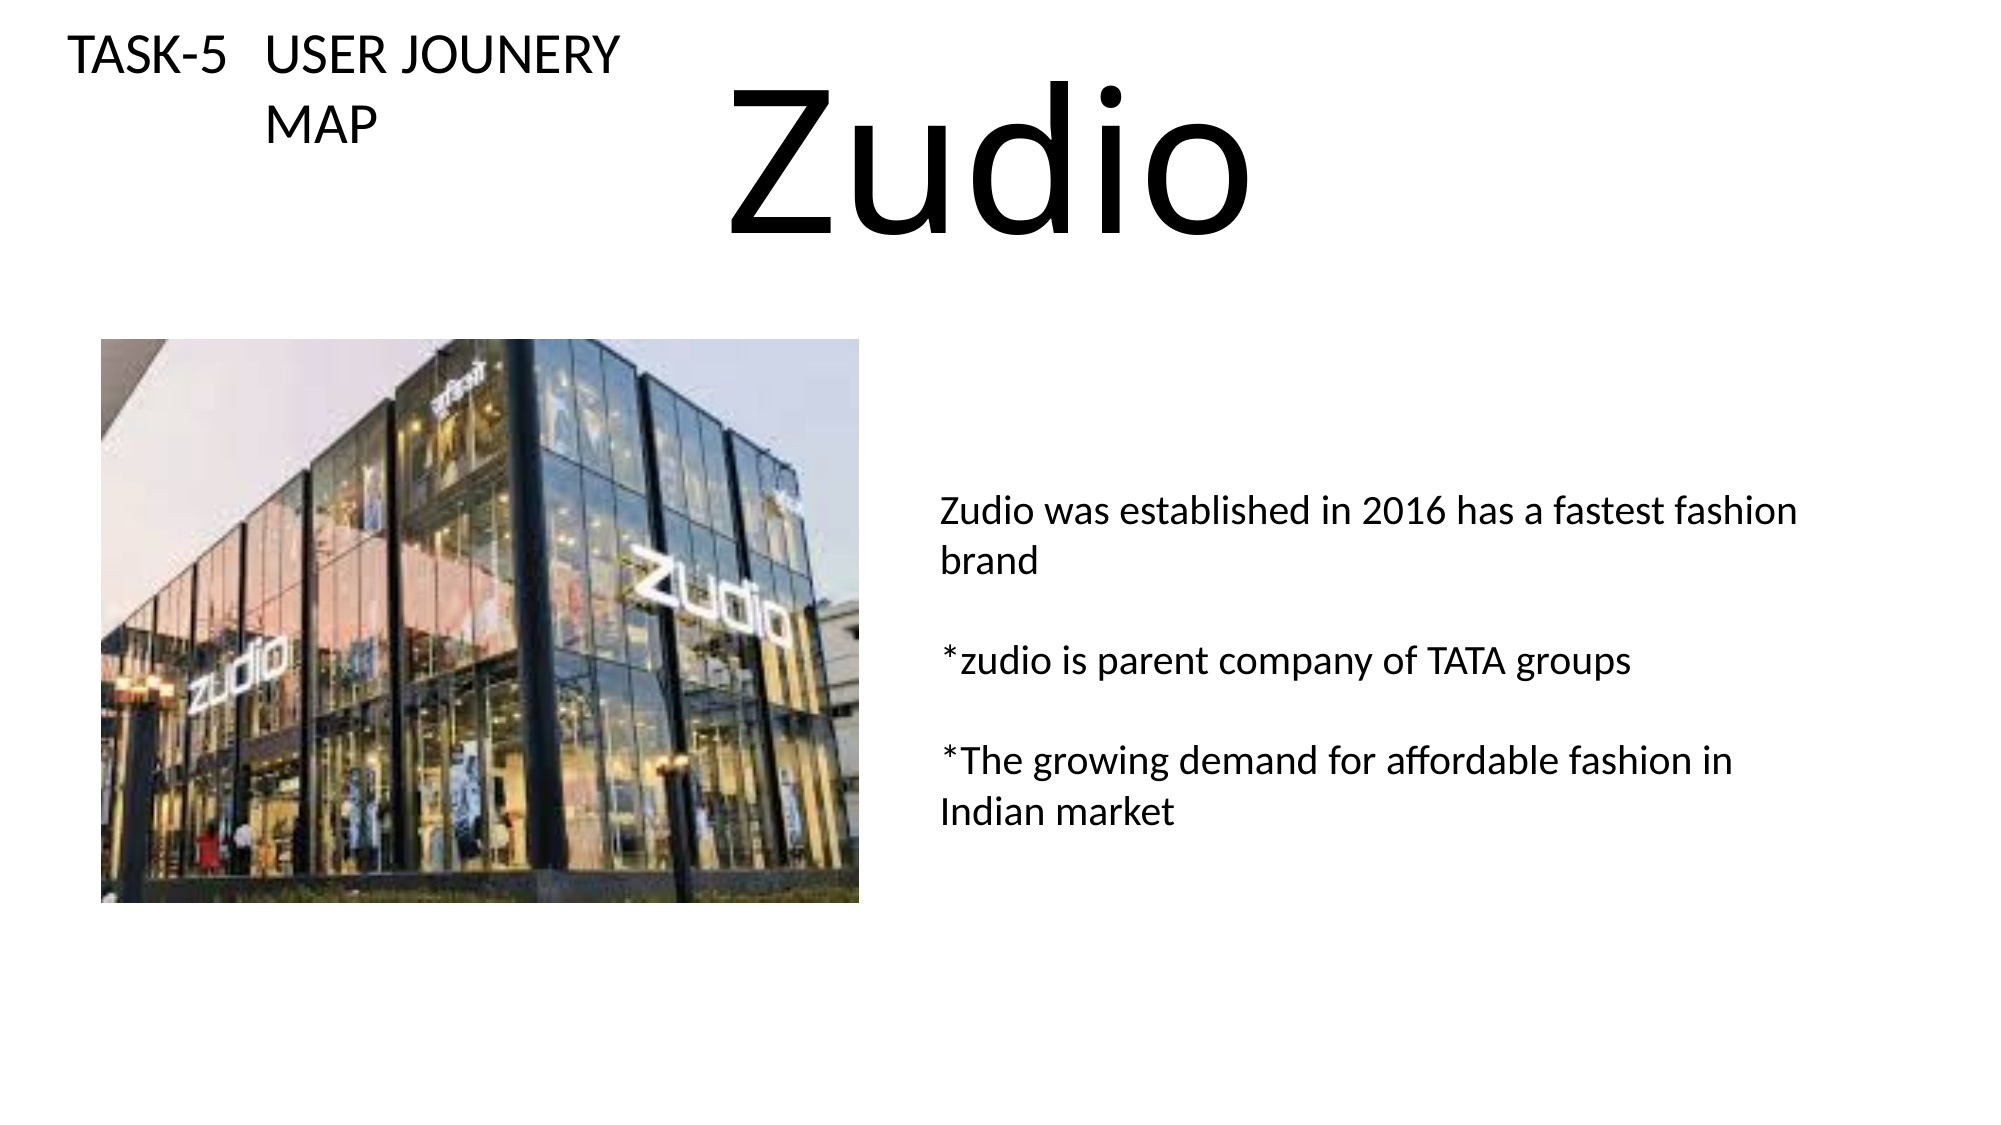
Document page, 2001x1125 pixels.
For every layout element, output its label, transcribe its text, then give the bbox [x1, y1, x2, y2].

title Zudio [137, 59, 1863, 278]
text_box TASK-5 [52, 7, 249, 93]
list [101, 339, 859, 903]
text_box USER JOUNERY MAP [249, 7, 681, 163]
text_box Zudio was established in 2016 has a fastest fashion brand *zudio is parent company of TATA groups *The growing demand for affordable fashion in Indian market [924, 475, 1863, 841]
